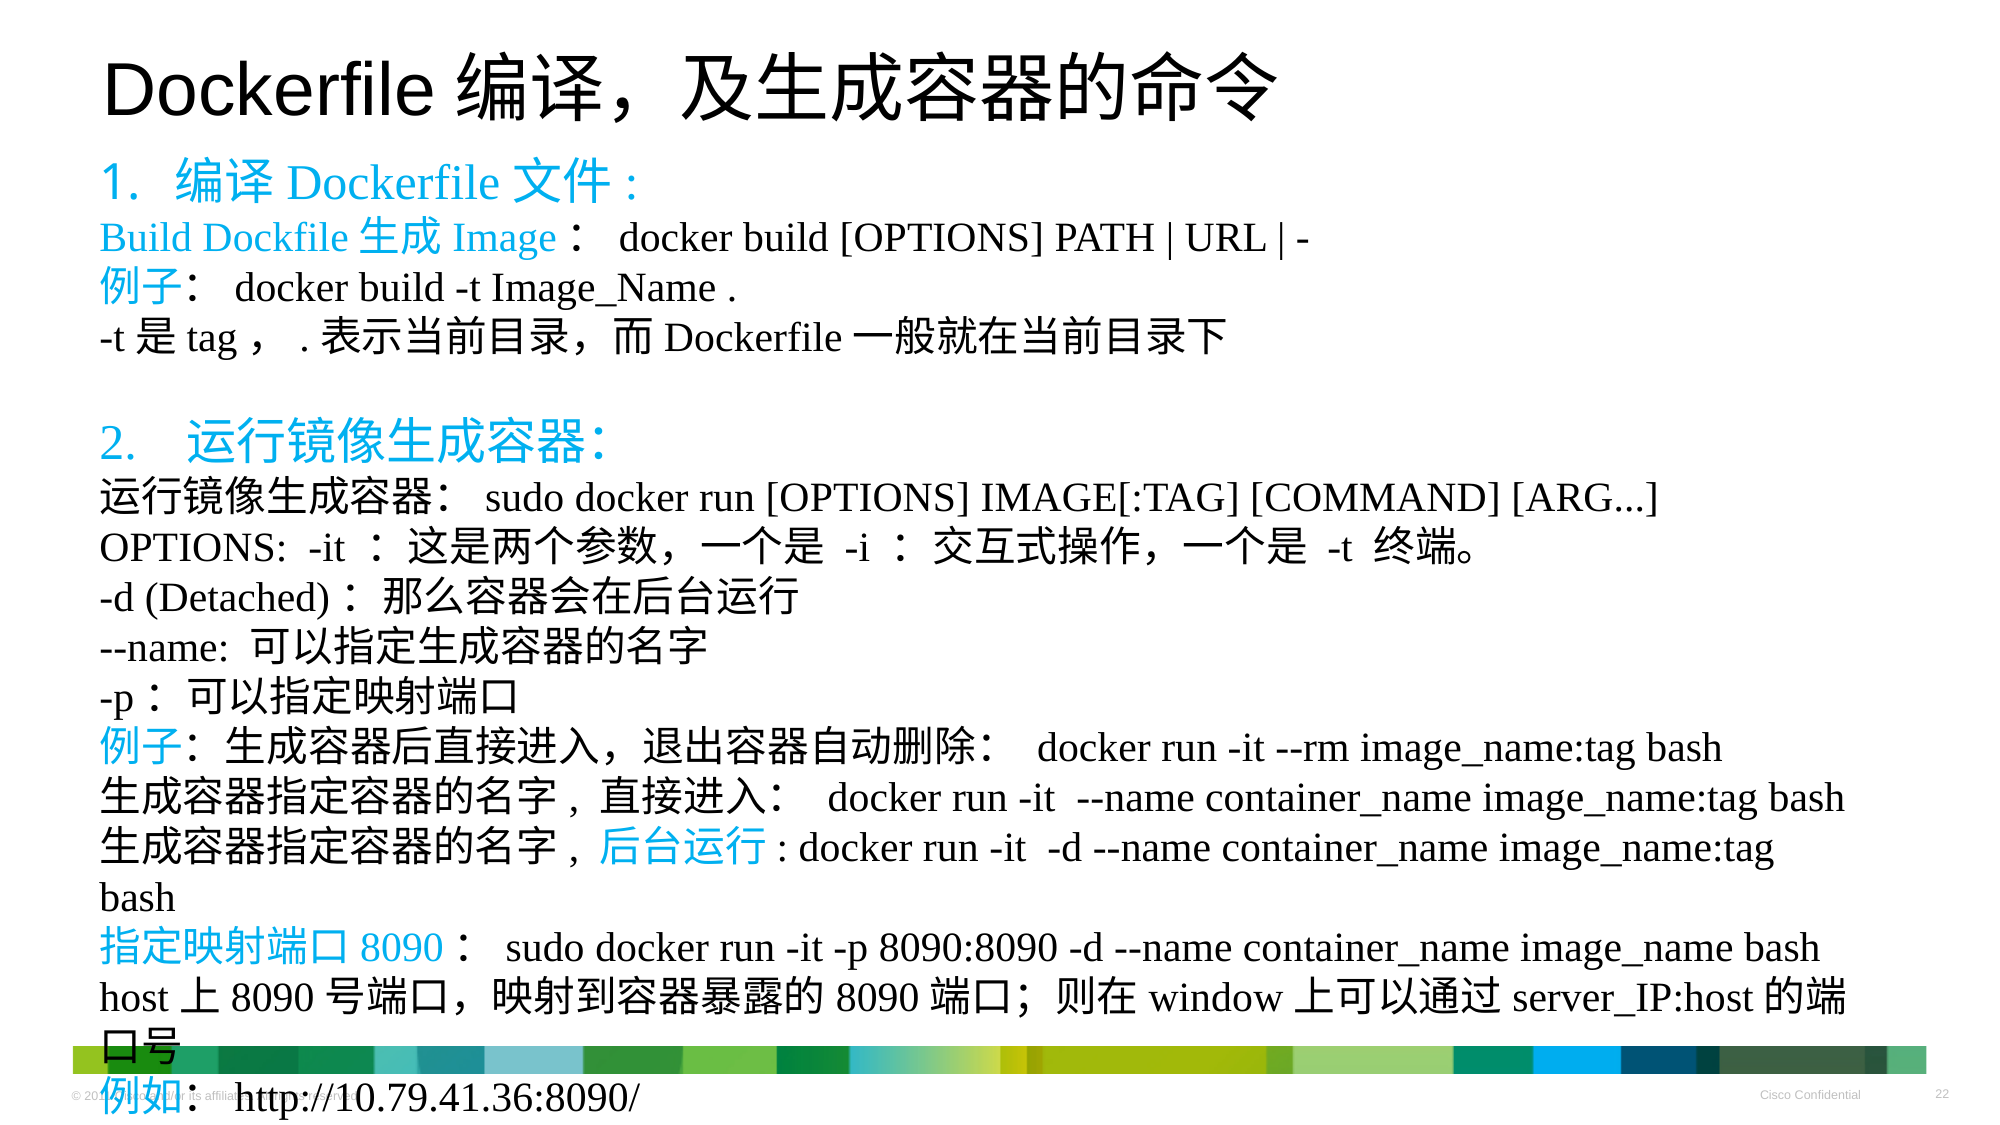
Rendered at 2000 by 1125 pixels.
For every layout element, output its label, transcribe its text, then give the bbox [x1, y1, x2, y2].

title Dockerfile编译，及生成容器的命令 [88, 30, 1400, 138]
text_box 编译Dockerfile文件: Build Dockfile生成Image：docker build [OPTIONS] PATH | URL | - 例子：docker build -t Image_Name . -t是tag，.表示当前目录，而Dockerfile一般就在当前目录下 2. 运行镜像生成容器： 运行镜像生成容器：sudo docker run [OPTIONS] IMAGE[:TAG] [COMMAND] [ARG...] OPTIONS: -it ：这是两个参数，一个是 -i ：交互式操作，一个是 -t 终端。 -d (Detached)：那么容器会在后台运行 --name: 可以指定生成容器的名字 -p：可以指定映射端口 例子：生成容器后直接进入，退出容器自动删除： docker run -it --rm image_name:tag bash 生成容器指定容器的名字, 直接进入： docker run -it --name container_name image_name:tag bash 生成容器指定容器的名字, 后台运行: docker run -it -d --name container_name image_name:tag bash 指定映射端口8090：sudo docker run -it -p 8090:8090 -d --name container_name image_name bash host上8090号端口，映射到容器暴露的8090端口；则在window上可以通过server_IP:host的端口号 例如：http://10.79.41.36:8090/ [84, 141, 1869, 1125]
picture [1869, 1046, 1927, 1074]
picture [72, 1046, 84, 1074]
